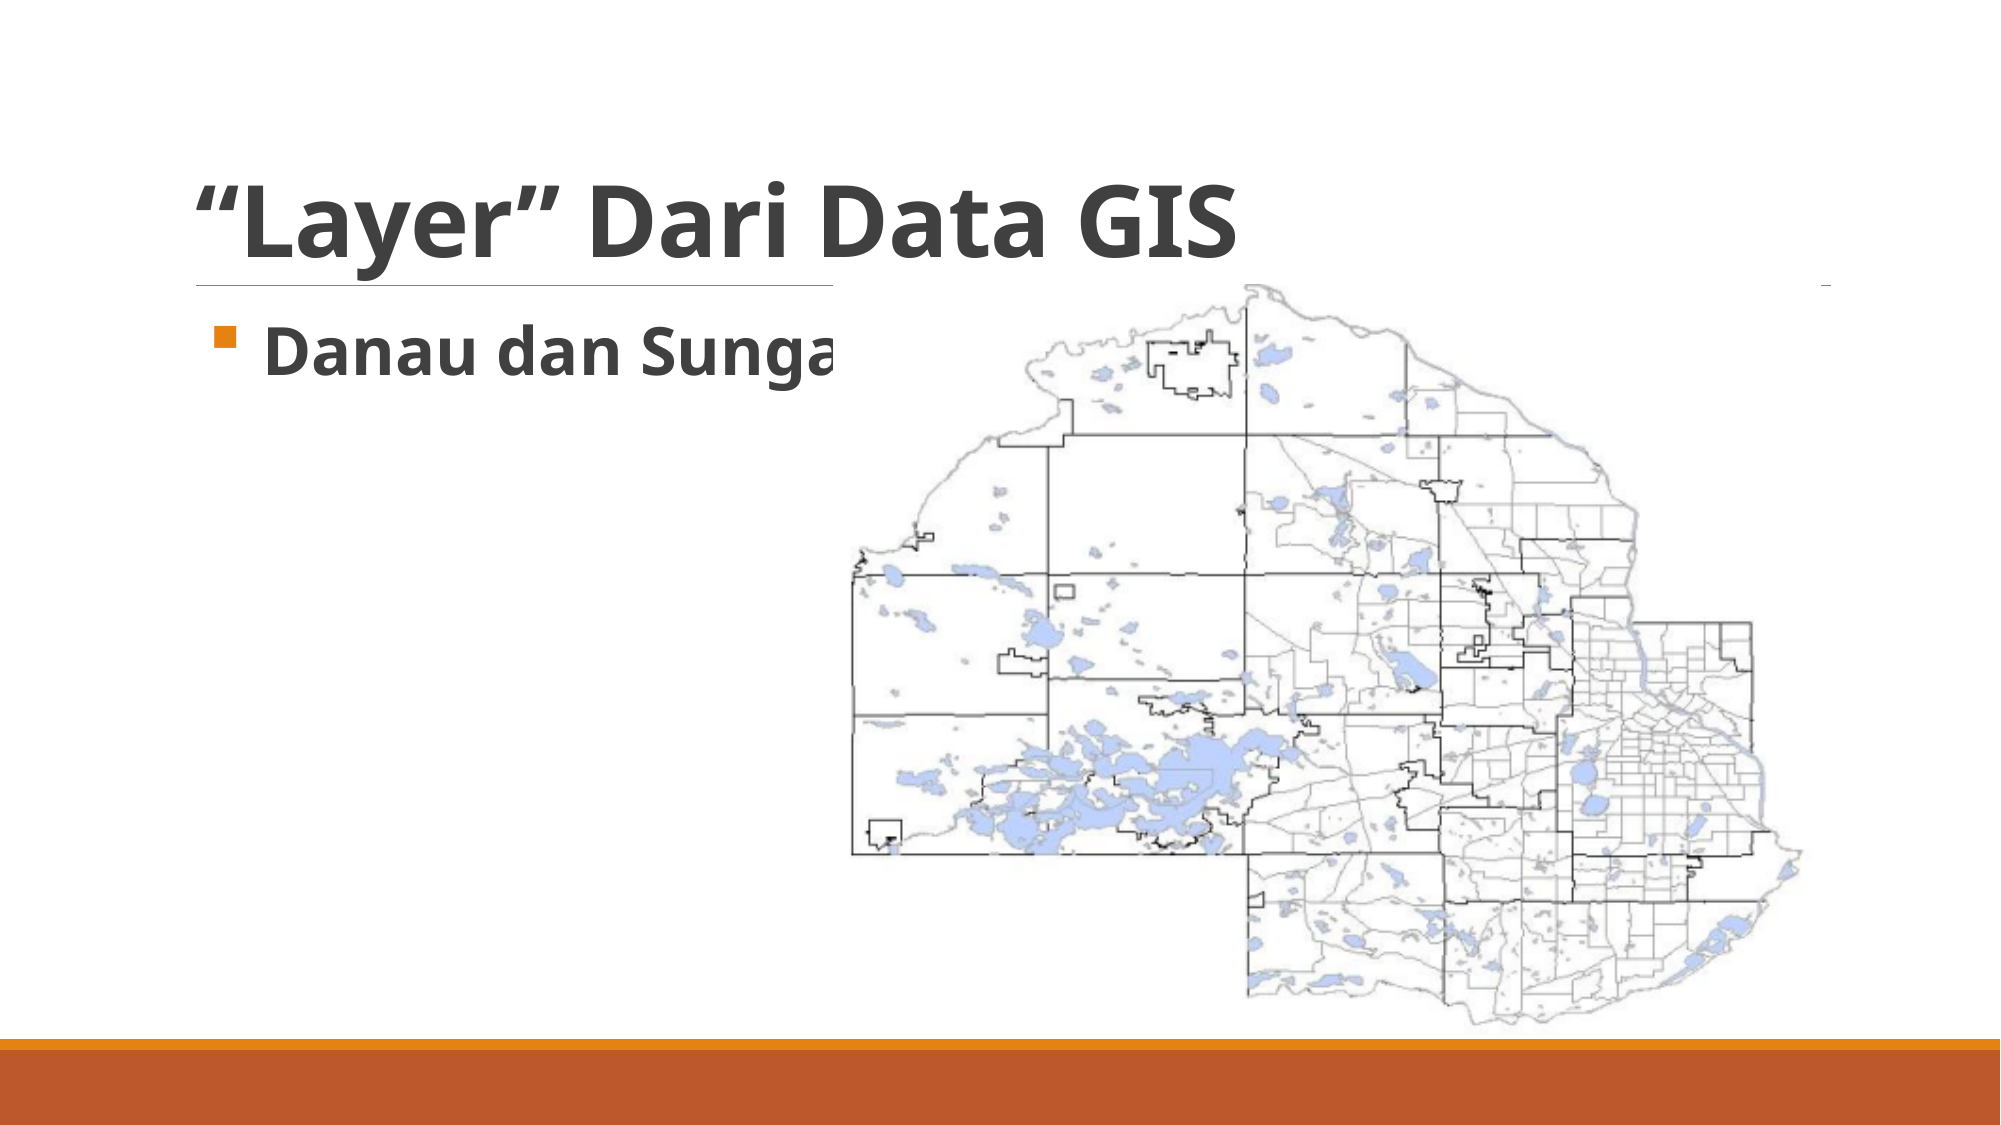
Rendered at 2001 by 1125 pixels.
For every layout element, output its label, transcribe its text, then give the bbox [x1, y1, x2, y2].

picture [832, 284, 1821, 1038]
list Danau dan Sungai [180, 302, 829, 963]
title “Layer” Dari Data GIS [180, 47, 1830, 285]
